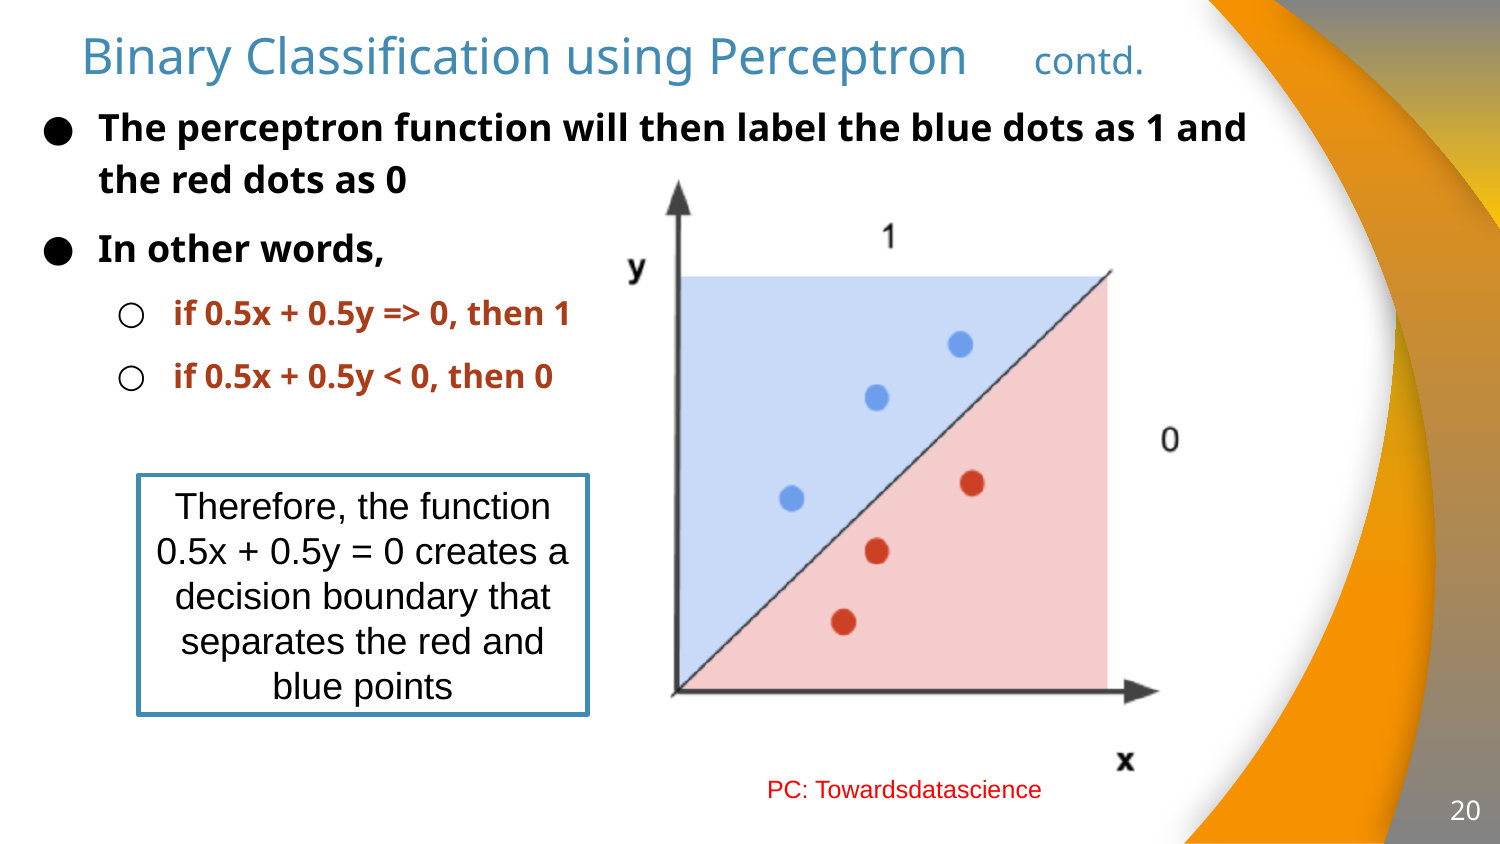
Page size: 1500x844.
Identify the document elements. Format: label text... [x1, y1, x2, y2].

text_box PC: Towardsdatascience [752, 788, 1058, 811]
text_box Therefore, the function 0.5x + 0.5y = 0 creates a decision boundary that separates the red and blue points [138, 474, 588, 715]
list The perceptron function will then label the blue dots as 1 and the red dots as 0 In other words, if 0.5x + 0.5y => 0, then 1 if 0.5x + 0.5y < 0, then 0 [41, 97, 1263, 820]
picture [609, 170, 1203, 780]
title Binary Classification using Perceptron contd. [41, 20, 1184, 86]
slide_number 20 [1391, 779, 1482, 844]
